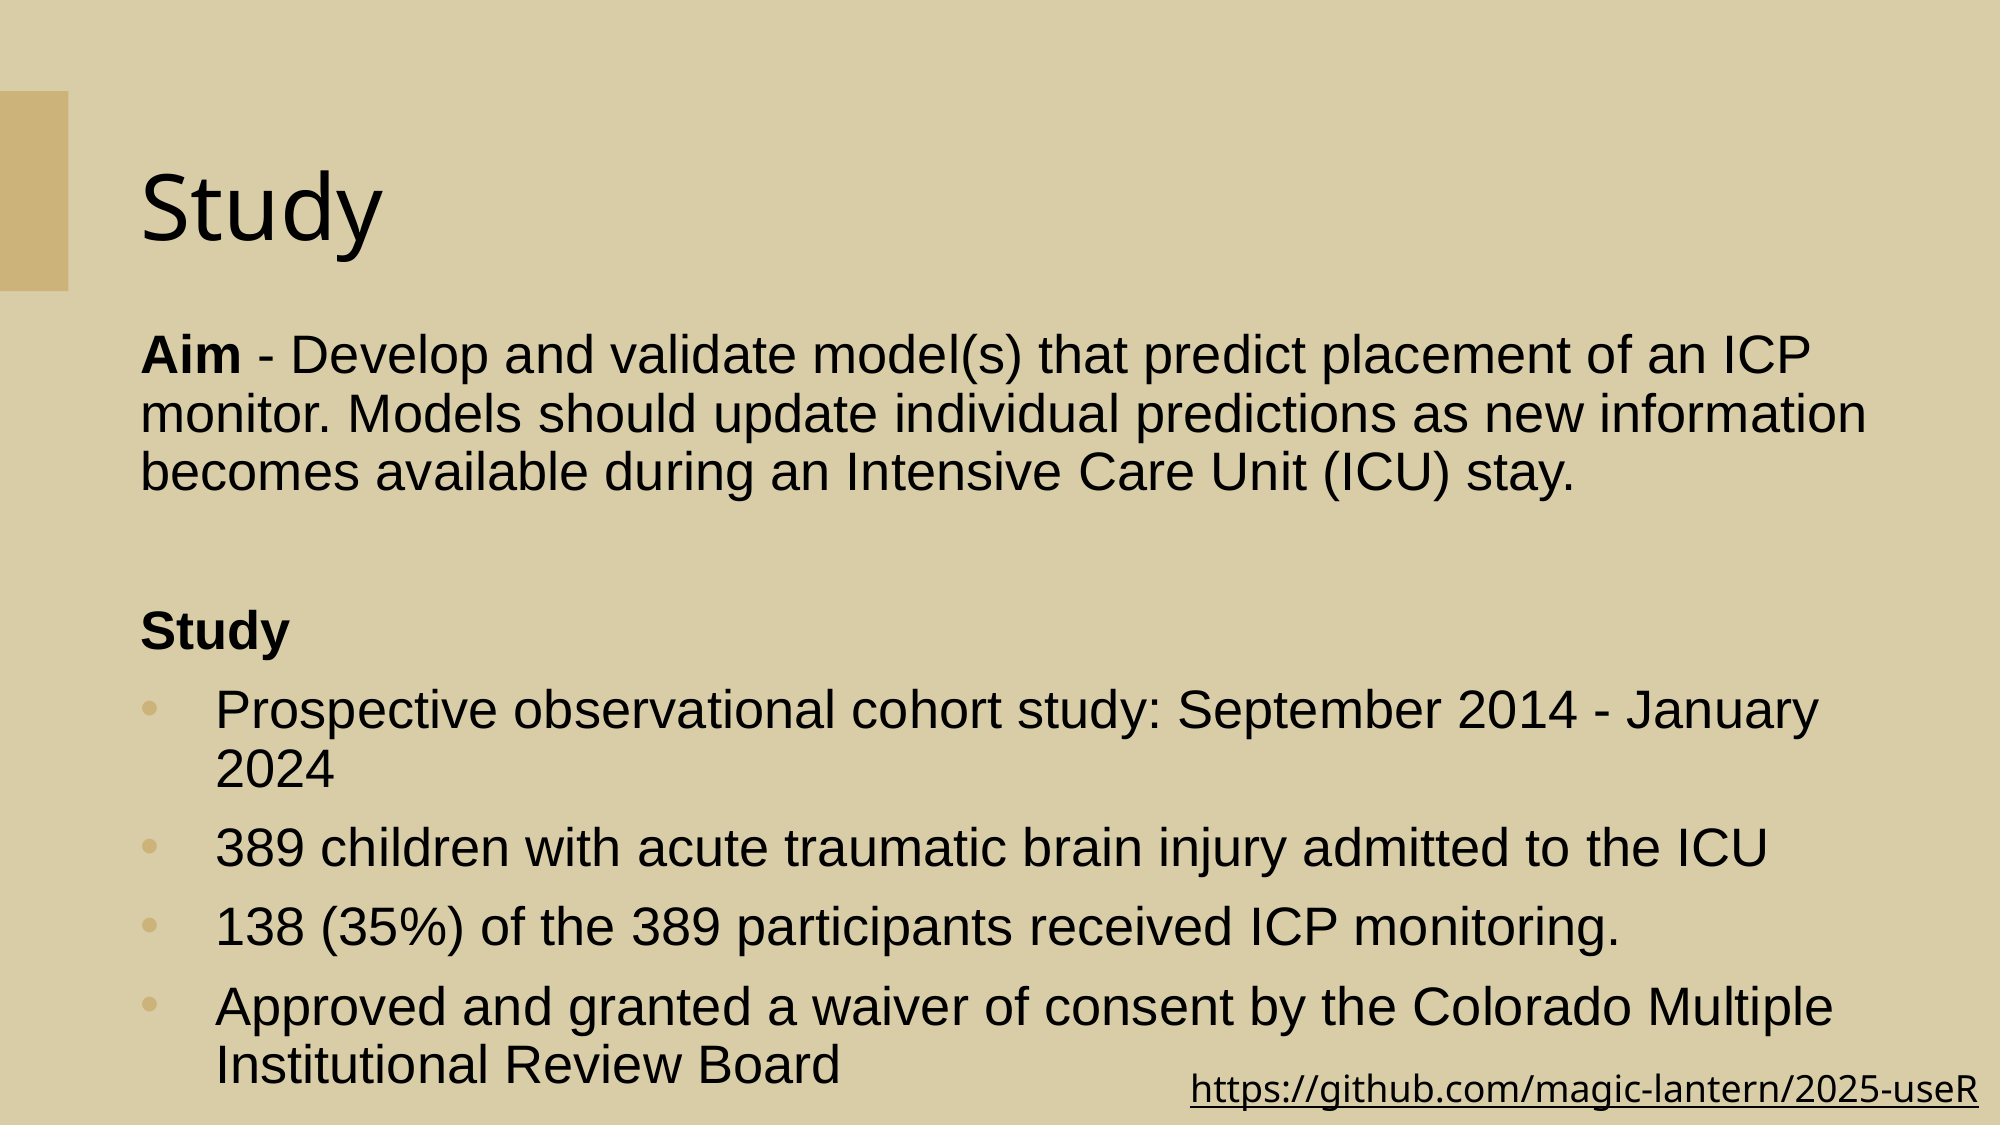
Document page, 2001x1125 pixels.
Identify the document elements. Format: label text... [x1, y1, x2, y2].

list Aim - Develop and validate model(s) that predict placement of an ICP monitor. Models should update individual predictions as new information becomes available during an Intensive Care Unit (ICU) stay. Study Prospective observational cohort study: September 2014 - January 2024 389 children with acute traumatic brain injury admitted to the ICU 138 (35%) of the 389 participants received ICP monitoring. Approved and granted a waiver of consent by the Colorado Multiple Institutional Review Board [125, 319, 1945, 1057]
title Study [125, 101, 1548, 319]
text_box https://github.com/magic-lantern/2025-useR [3, 1057, 2000, 1124]
